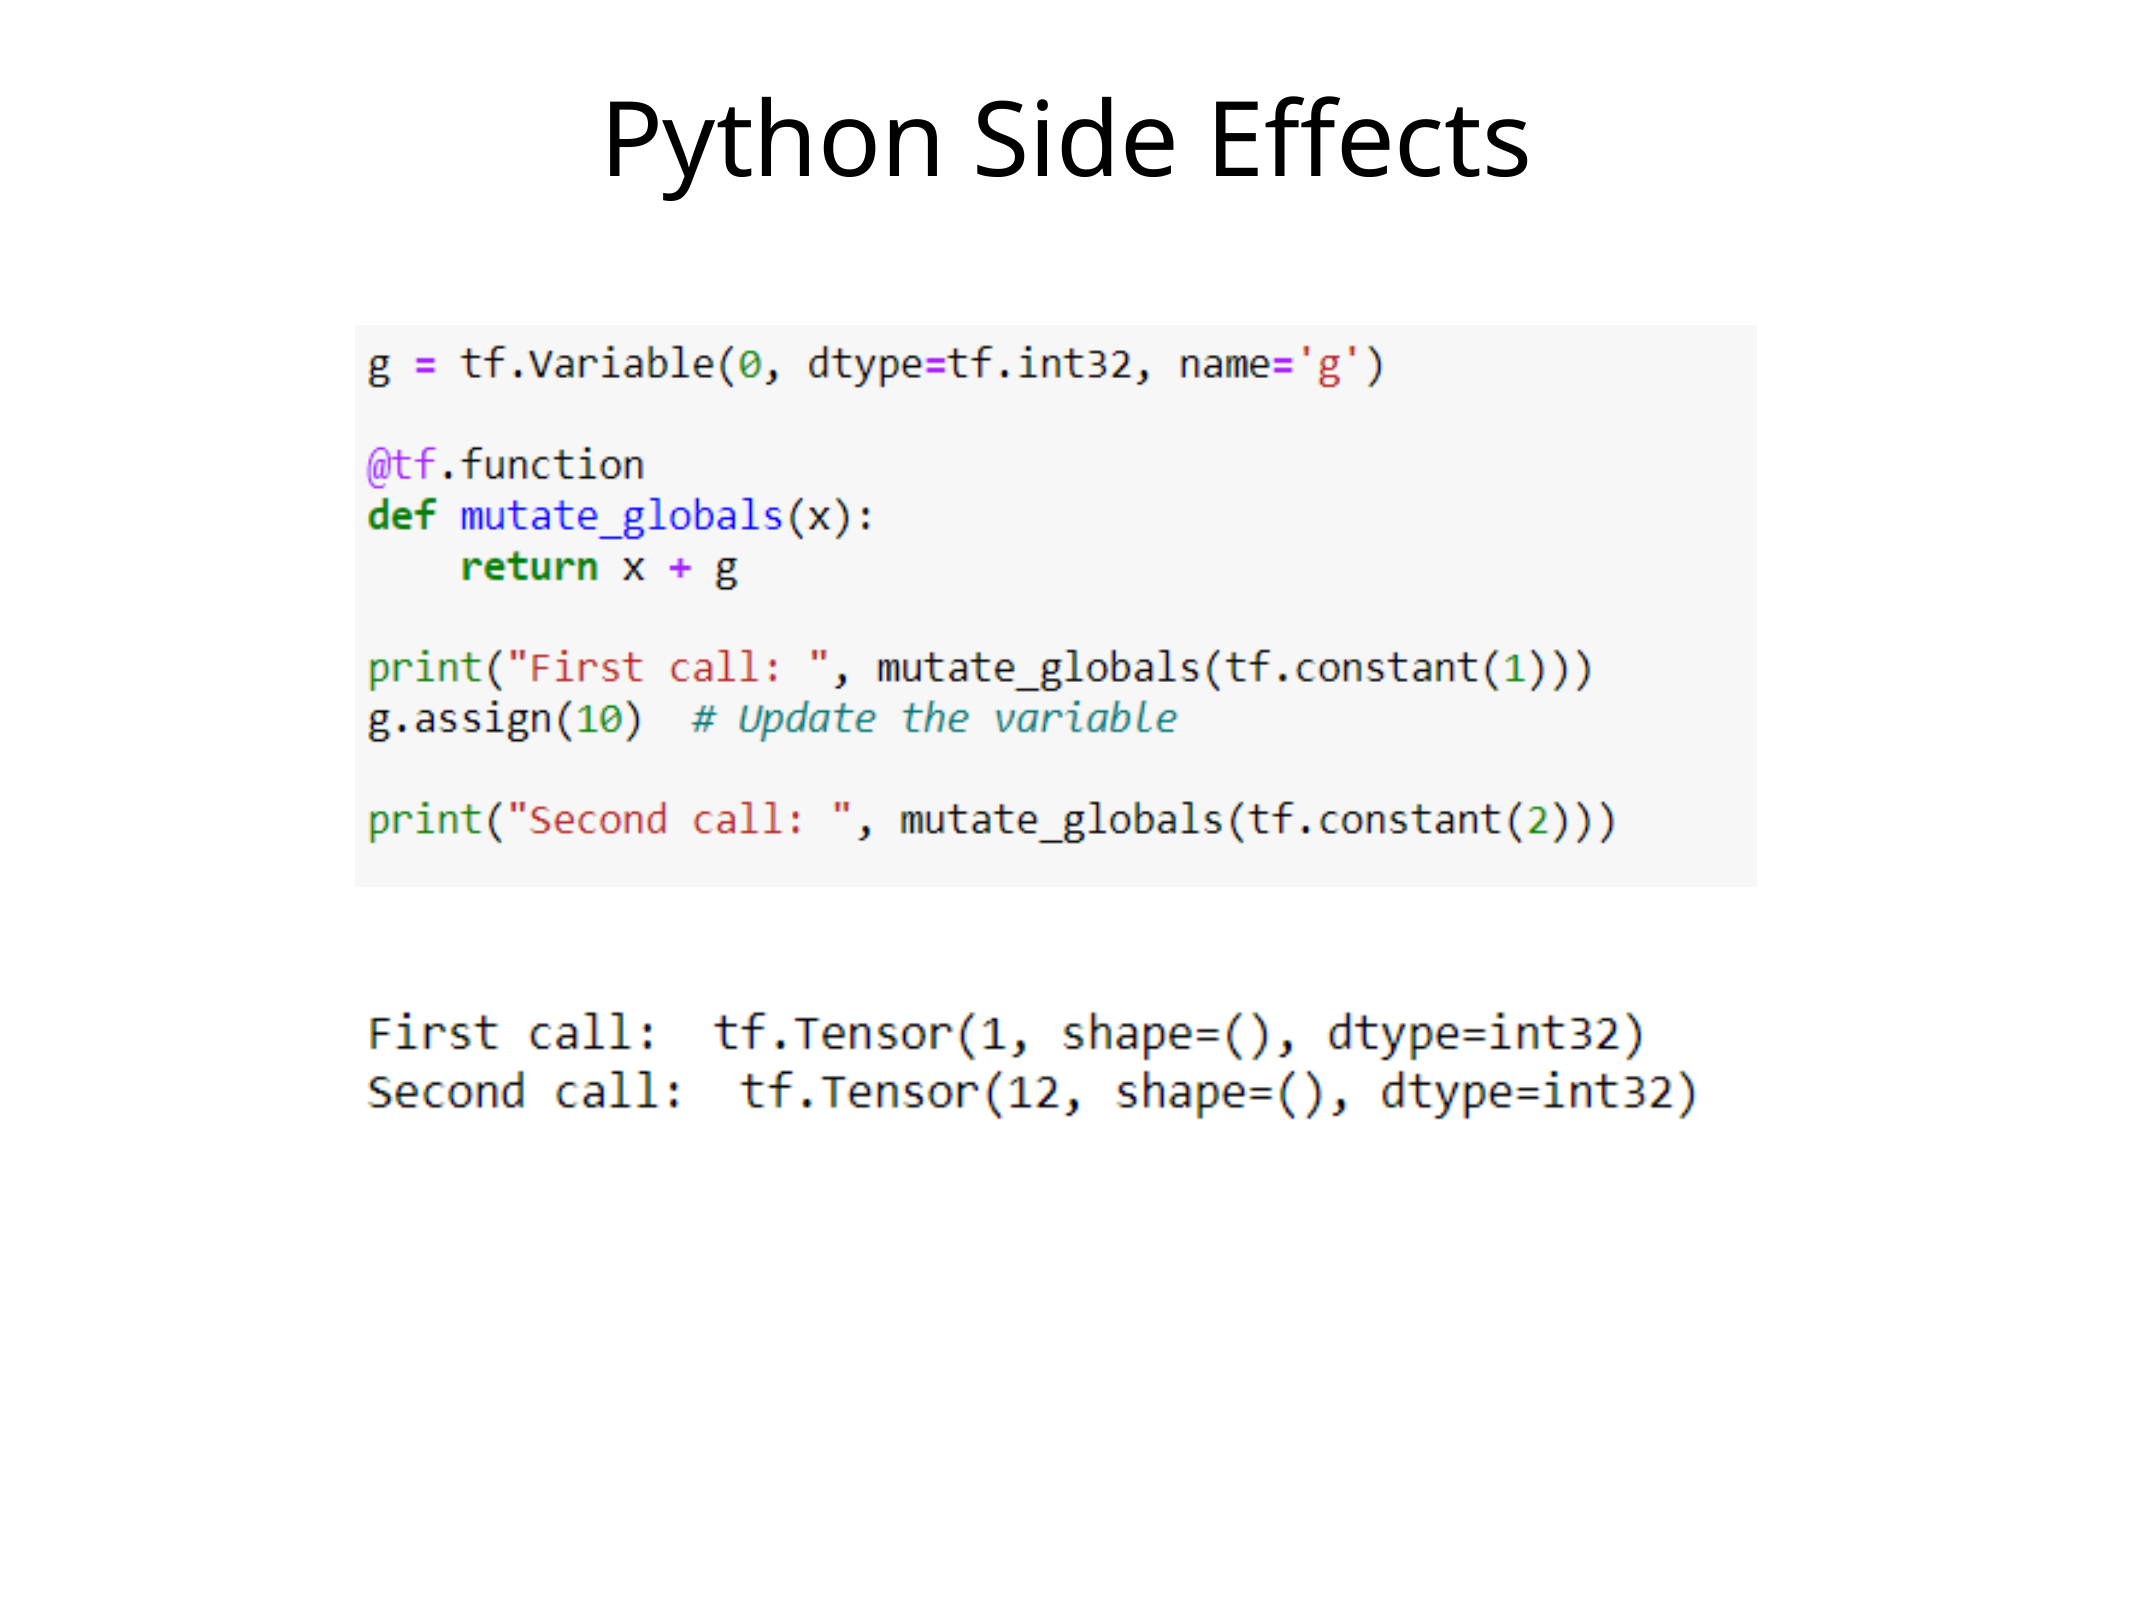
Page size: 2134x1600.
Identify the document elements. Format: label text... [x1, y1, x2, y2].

title Python Side Effects [156, 41, 1978, 228]
picture [355, 994, 1722, 1125]
picture [355, 324, 1757, 887]
